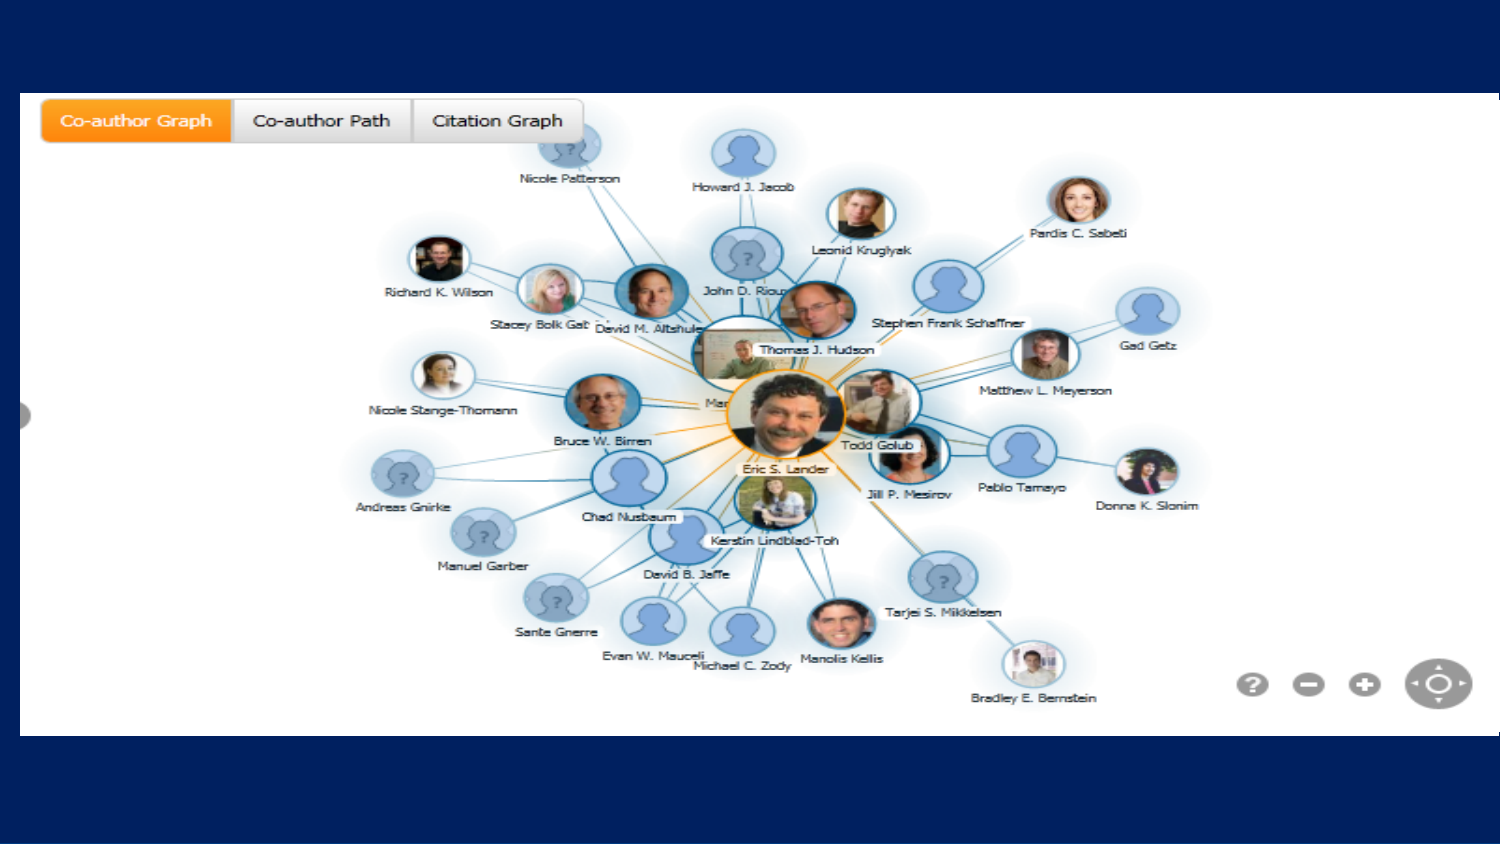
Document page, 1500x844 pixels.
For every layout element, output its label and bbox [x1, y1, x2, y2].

text_box [0, 0, 1500, 844]
picture [20, 93, 1500, 736]
